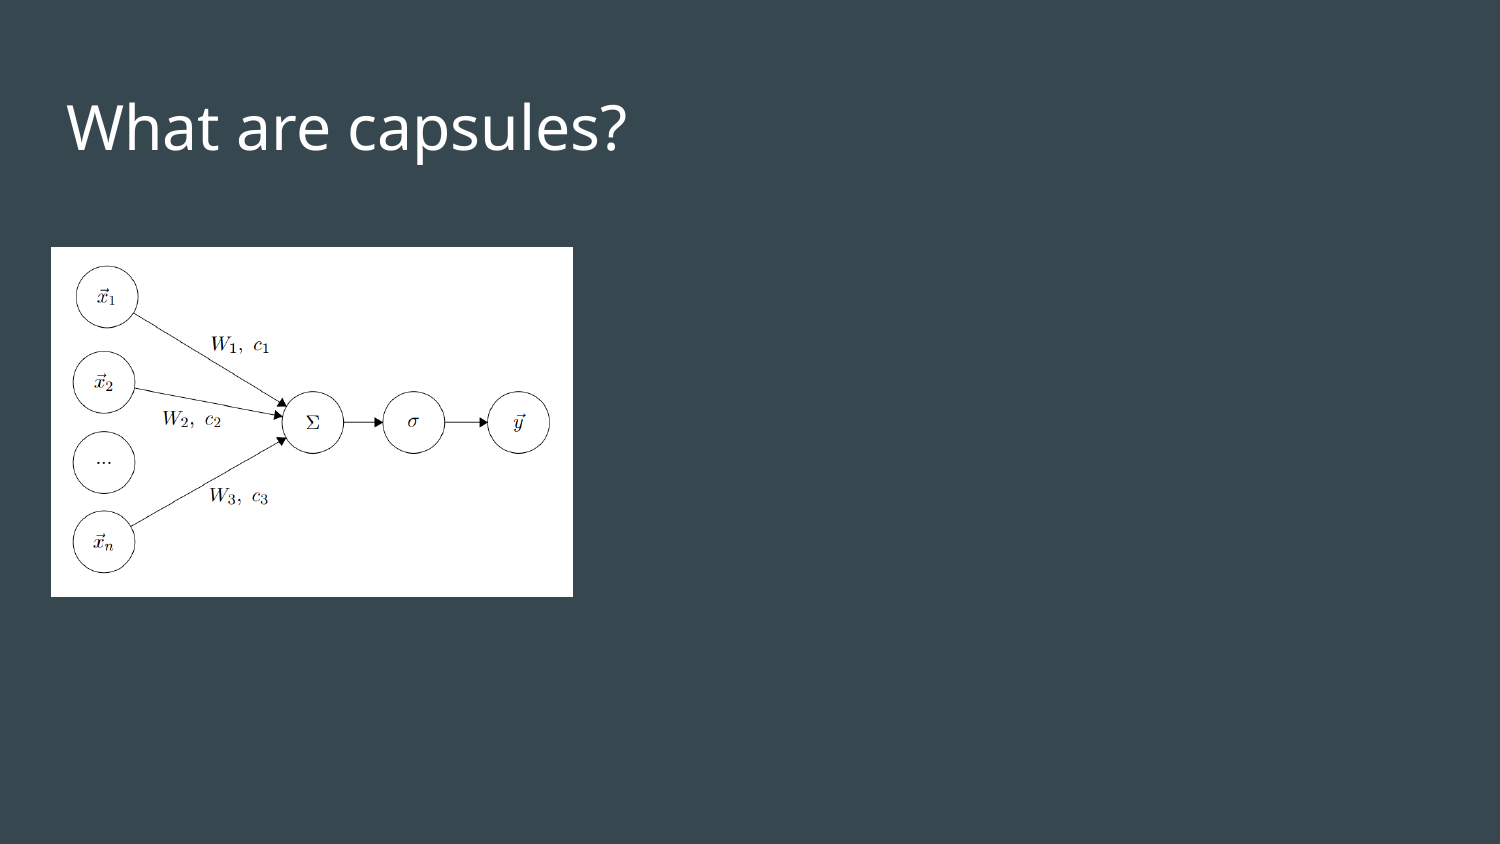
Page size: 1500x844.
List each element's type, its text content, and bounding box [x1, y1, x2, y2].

title What are capsules? [51, 72, 1449, 167]
picture [50, 246, 573, 597]
